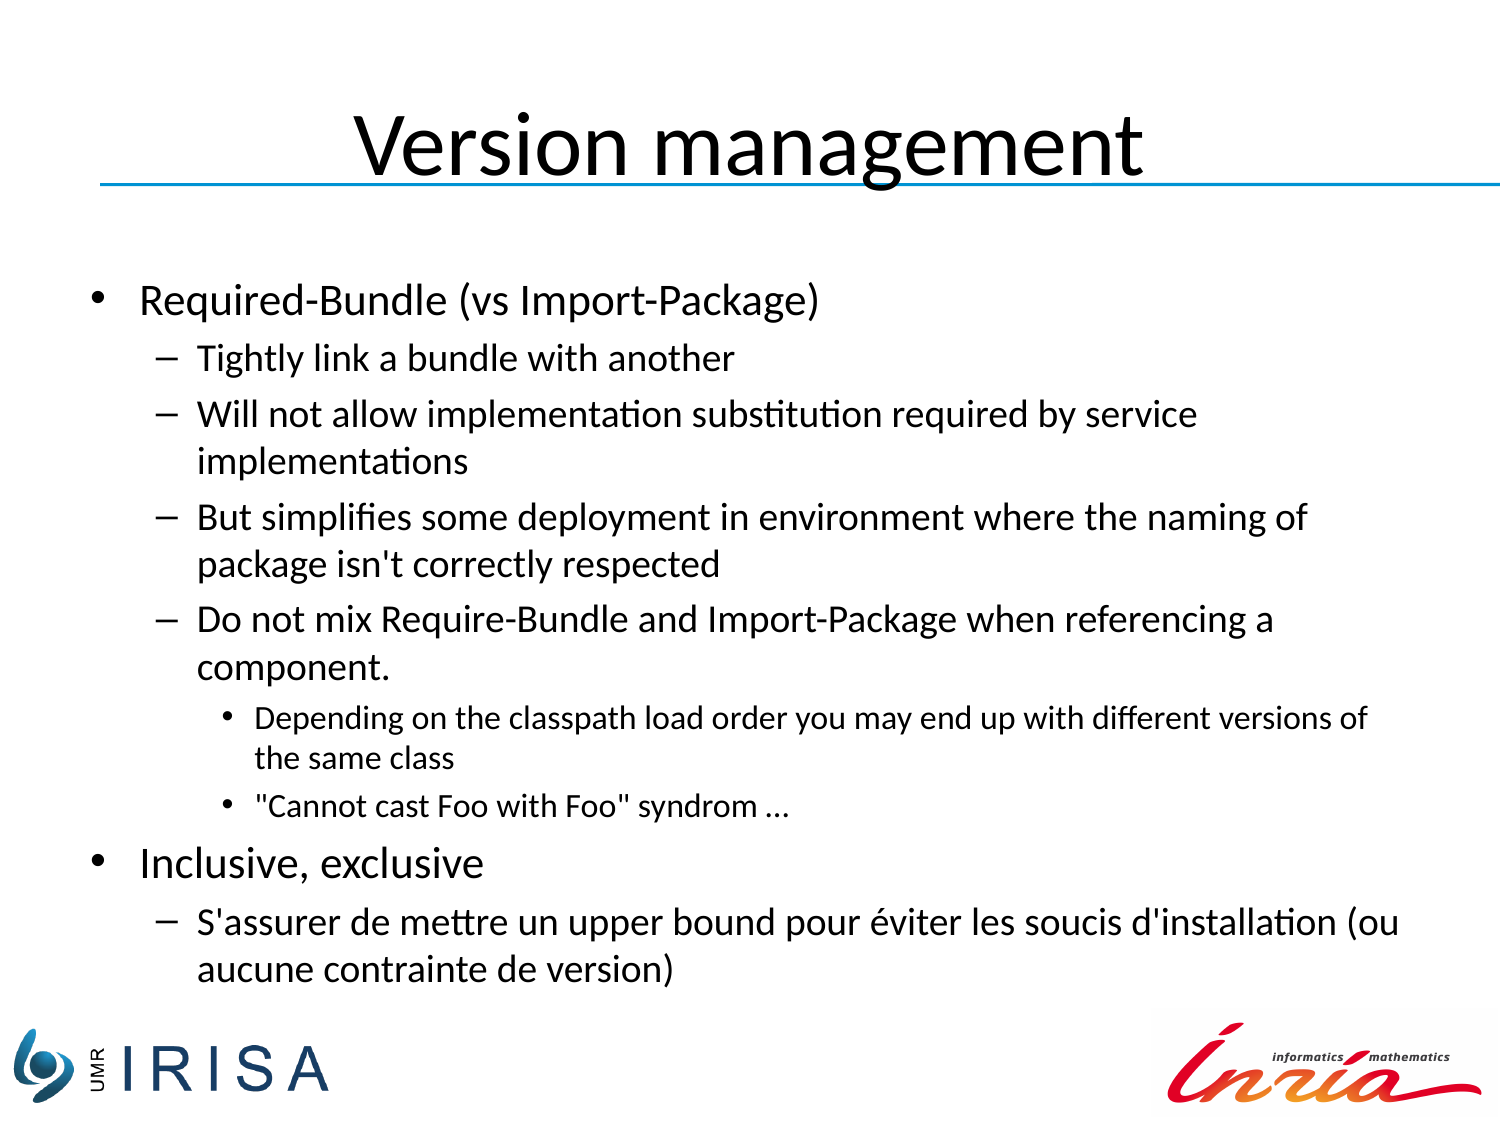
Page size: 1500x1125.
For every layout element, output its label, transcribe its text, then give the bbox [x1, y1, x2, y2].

picture [1151, 1008, 1498, 1117]
list Required-Bundle (vs Import-Package) Tightly link a bundle with another Will not allow implementation substitution required by service implementations But simplifies some deployment in environment where the naming of package isn't correctly respected Do not mix Require-Bundle and Import-Package when referencing a component. Depending on the classpath load order you may end up with different versions of the same class "Cannot cast Foo with Foo" syndrom … Inclusive, exclusive S'assurer de mettre un upper bound pour éviter les soucis d'installation (ou aucune contrainte de version) [75, 262, 1425, 1005]
picture [13, 1028, 329, 1103]
title Version management [75, 45, 1425, 233]
